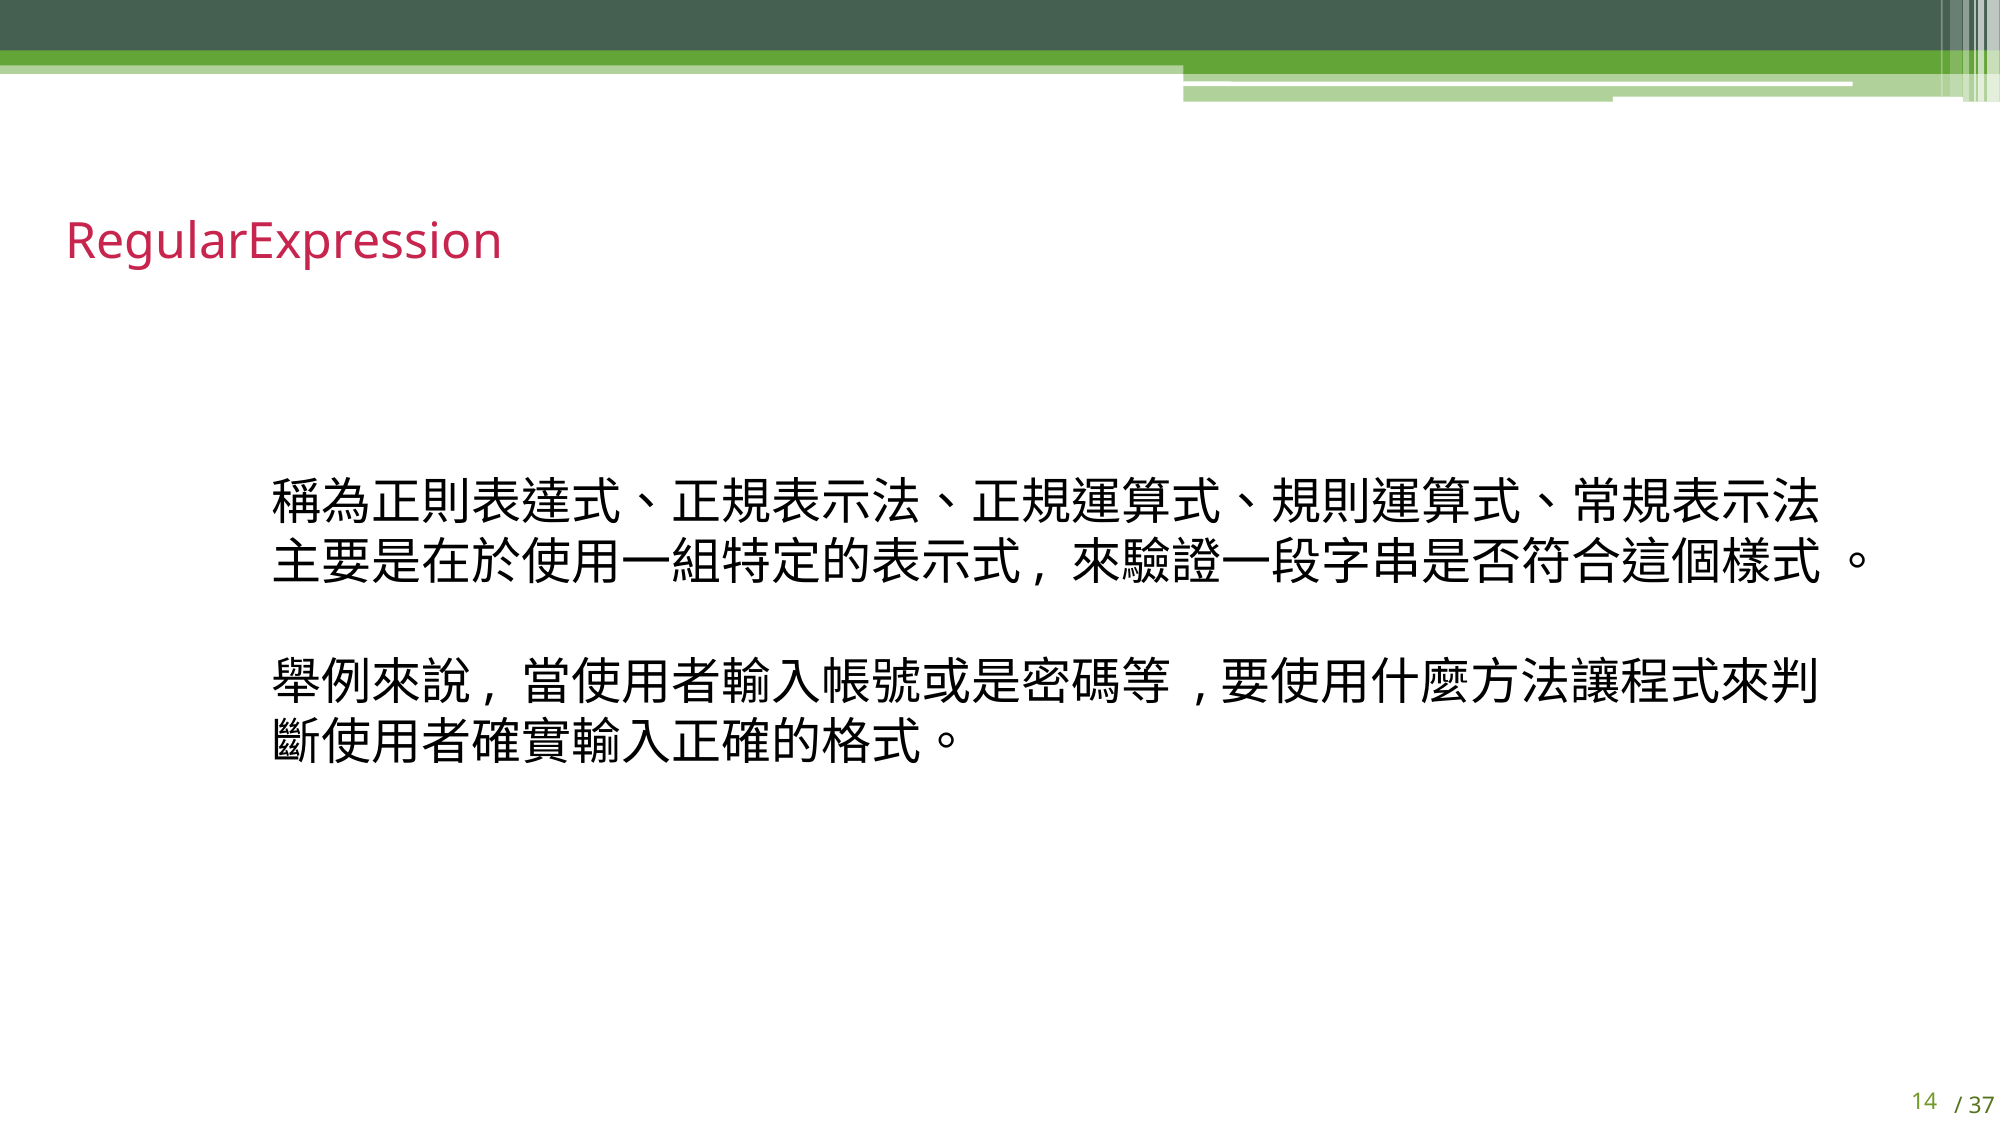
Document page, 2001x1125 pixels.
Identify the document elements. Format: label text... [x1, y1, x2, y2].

footer / 37 [1953, 1083, 2000, 1124]
slide_number 13 [1785, 1065, 1953, 1125]
text_box RegularExpression [50, 200, 518, 276]
text_box 稱為正則表達式、正規表示法、正規運算式、規則運算式、常規表示法主要是在於使用一組特定的表示式, 來驗證一段字串是否符合這個樣式 。 舉例來說, 當使用者輸入帳號或是密碼等 ,要使用什麼方法讓程式來判斷使用者確實輸入正確的格式。 [256, 462, 1855, 777]
